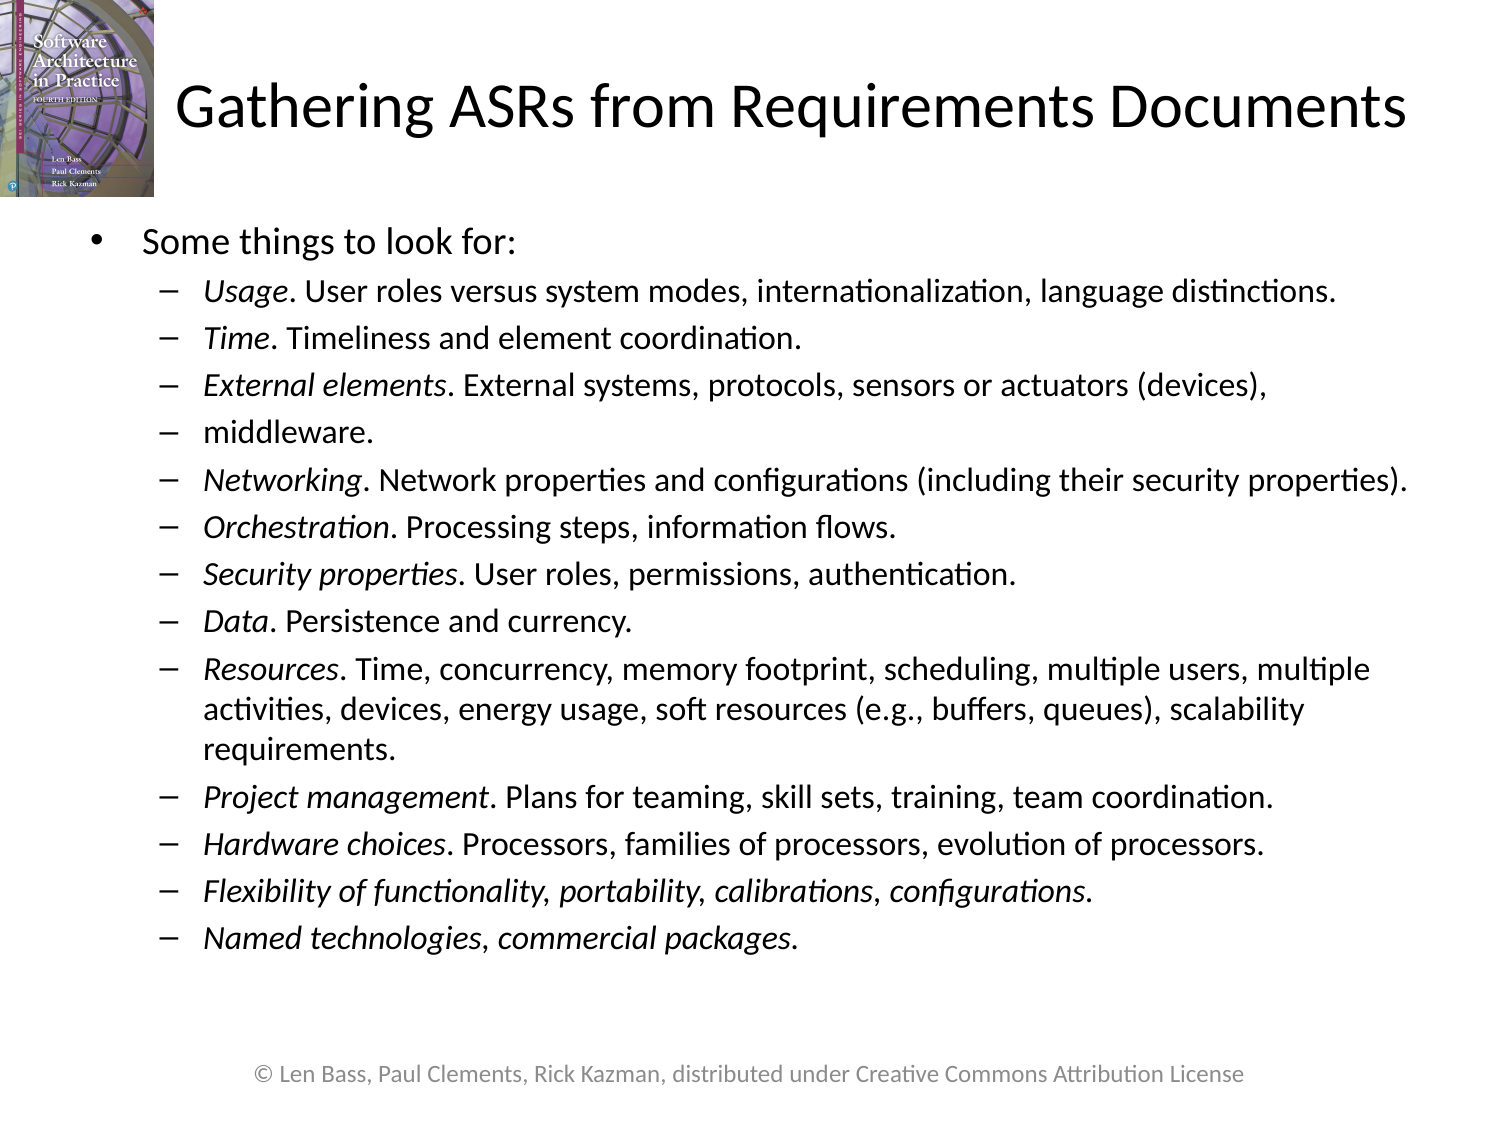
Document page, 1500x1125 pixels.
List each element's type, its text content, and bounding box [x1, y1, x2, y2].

footer © Len Bass, Paul Clements, Rick Kazman, distributed under Creative Commons Attribution License [230, 1042, 1270, 1103]
picture [0, 0, 154, 197]
list Some things to look for: Usage. User roles versus system modes, internationalization, language distinctions. Time. Timeliness and element coordination. External elements. External systems, protocols, sensors or actuators (devices), middleware. Networking. Network properties and configurations (including their security properties). Orchestration. Processing steps, information flows. Security properties. User roles, permissions, authentication. Data. Persistence and currency. Resources. Time, concurrency, memory footprint, scheduling, multiple users, multiple activities, devices, energy usage, soft resources (e.g., buffers, queues), scalability requirements. Project management. Plans for teaming, skill sets, training, team coordination. Hardware choices. Processors, families of processors, evolution of processors. Flexibility of functionality, portability, calibrations, configurations. Named technologies, commercial packages. [75, 208, 1425, 1005]
title Gathering ASRs from Requirements Documents [159, 45, 1425, 173]
